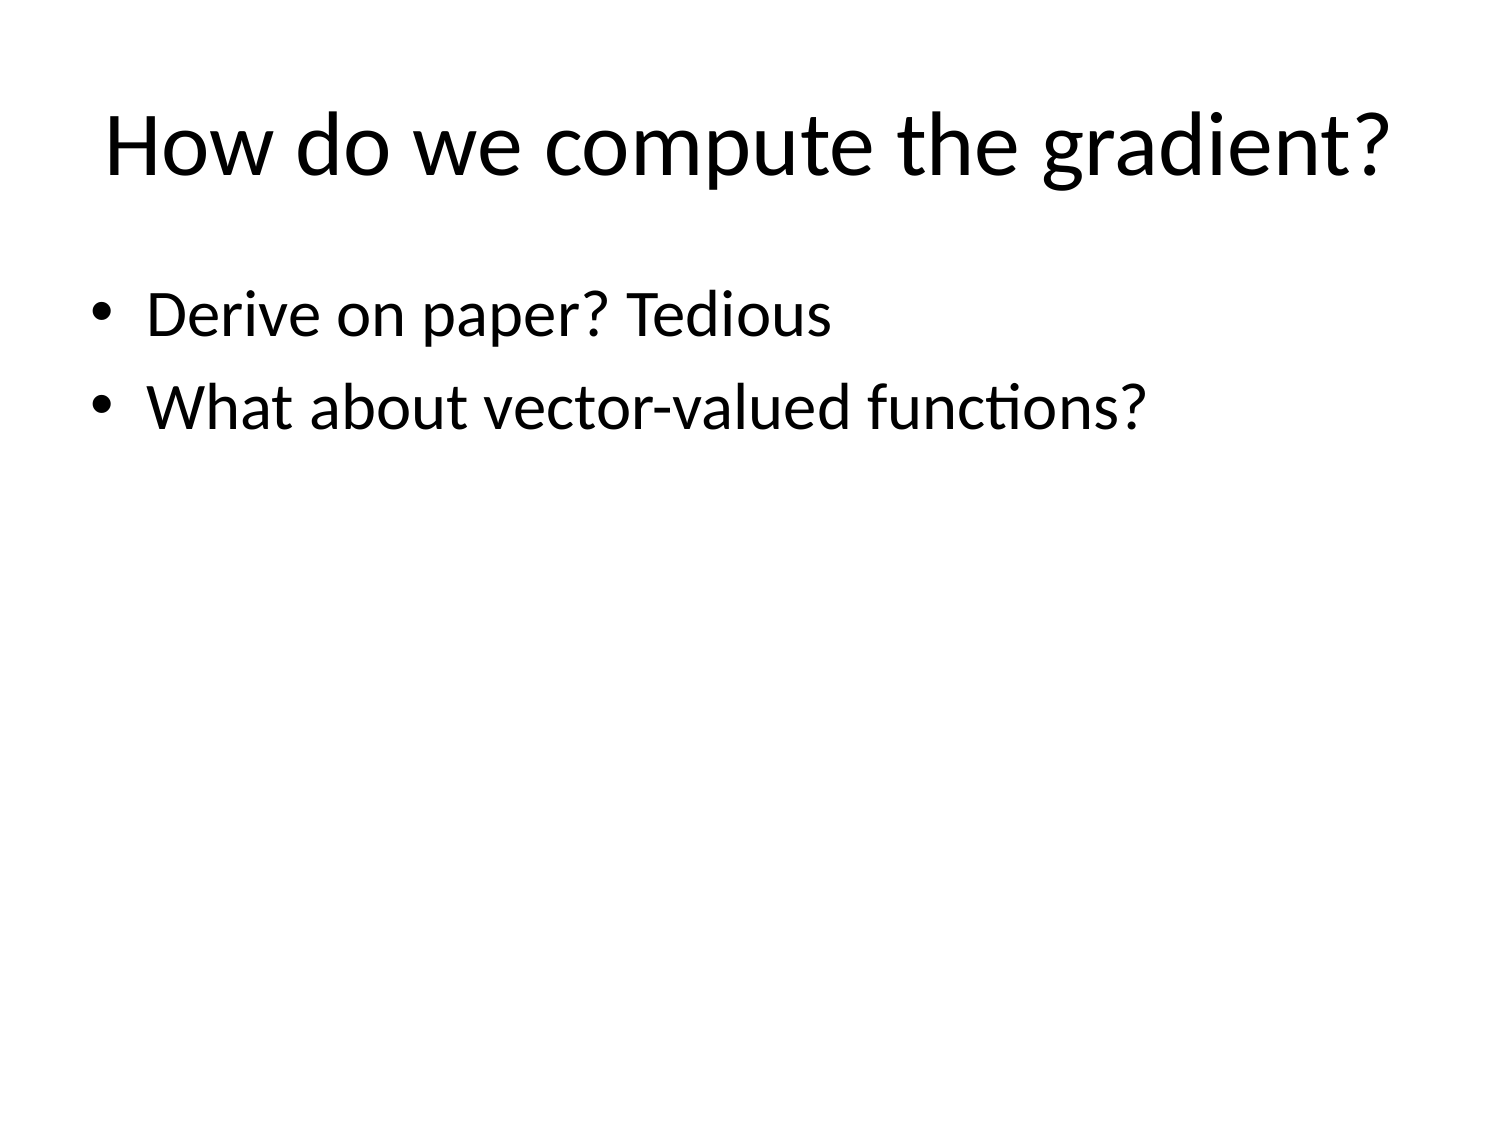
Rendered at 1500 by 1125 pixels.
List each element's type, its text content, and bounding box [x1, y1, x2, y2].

title How do we compute the gradient? [75, 45, 1425, 233]
list Derive on paper? Tedious What about vector-valued functions? [75, 262, 1425, 1005]
